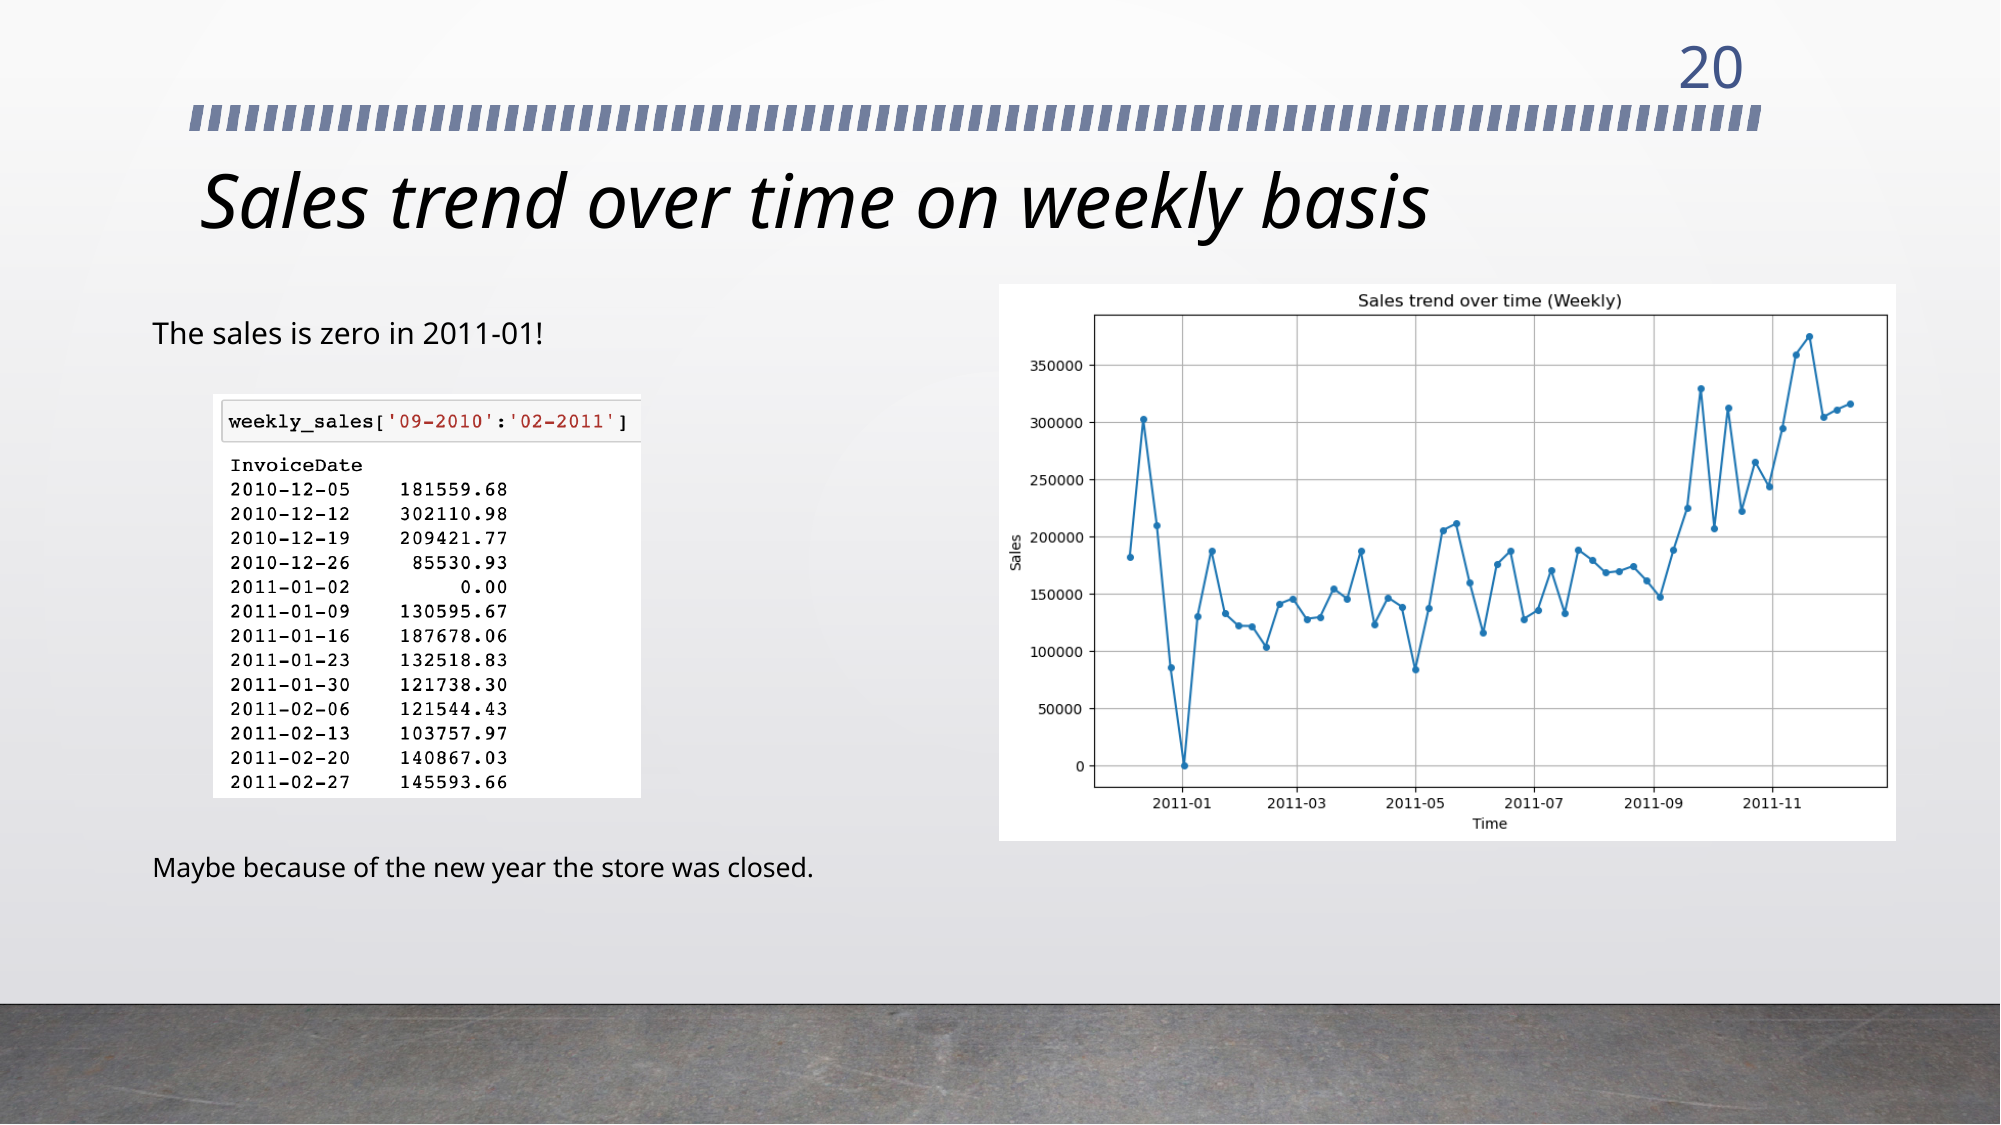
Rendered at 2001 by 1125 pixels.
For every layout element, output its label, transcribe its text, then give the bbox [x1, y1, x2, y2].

list The sales is zero in 2011-01! Maybe because of the new year the store was closed. [137, 299, 1786, 893]
title Sales trend over time on weekly basis [185, 156, 1761, 299]
picture [999, 283, 1896, 841]
picture [213, 394, 641, 799]
picture [0, 1004, 2000, 1124]
slide_number 20 [1626, 22, 1760, 106]
